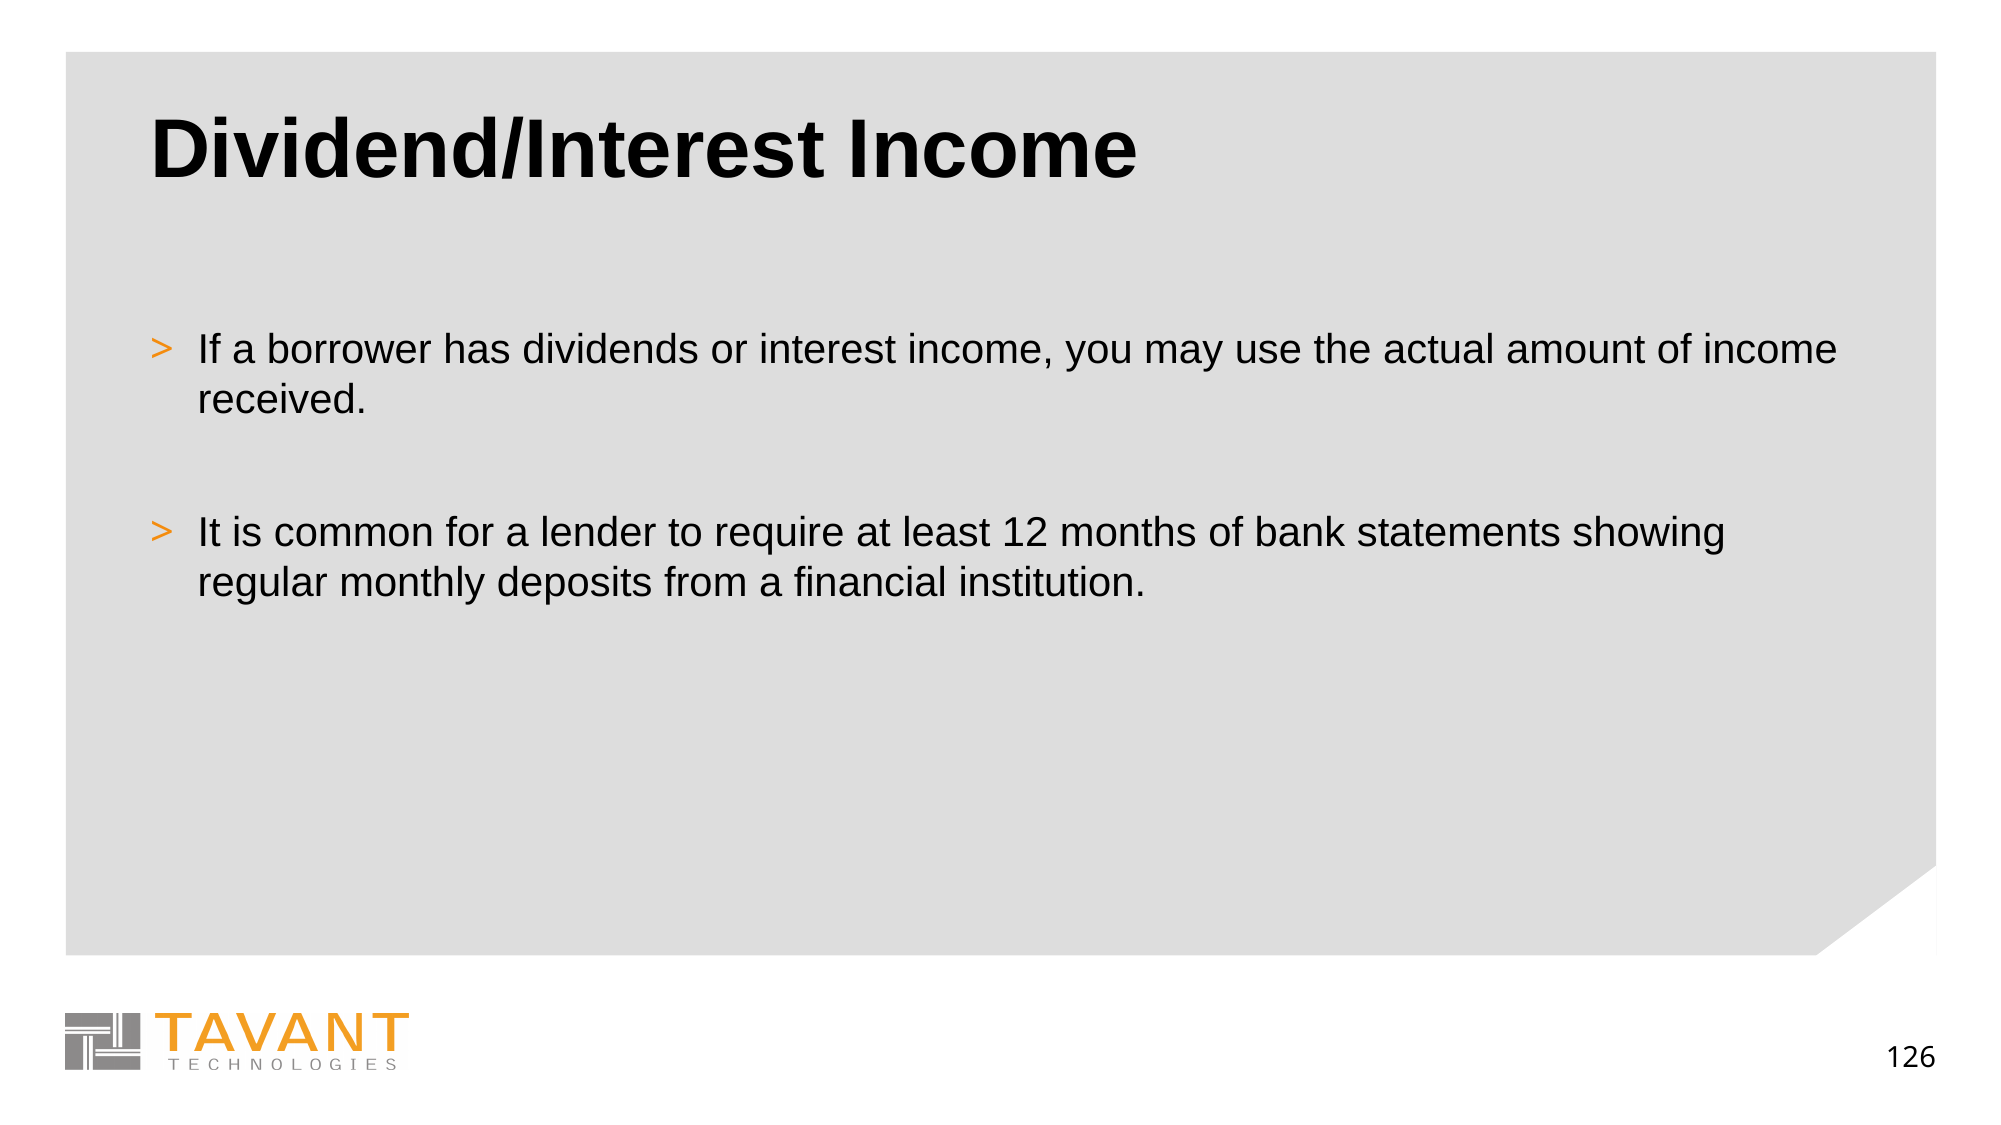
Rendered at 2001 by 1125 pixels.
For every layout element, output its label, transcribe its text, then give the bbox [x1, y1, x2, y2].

title Dividend/Interest Income [150, 50, 1850, 239]
list If a borrower has dividends or interest income, you may use the actual amount of income received. It is common for a lender to require at least 12 months of bank statements showing regular monthly deposits from a financial institution. [150, 247, 1850, 894]
slide_number 126 [1519, 1028, 1937, 1090]
picture [65, 1013, 409, 1070]
